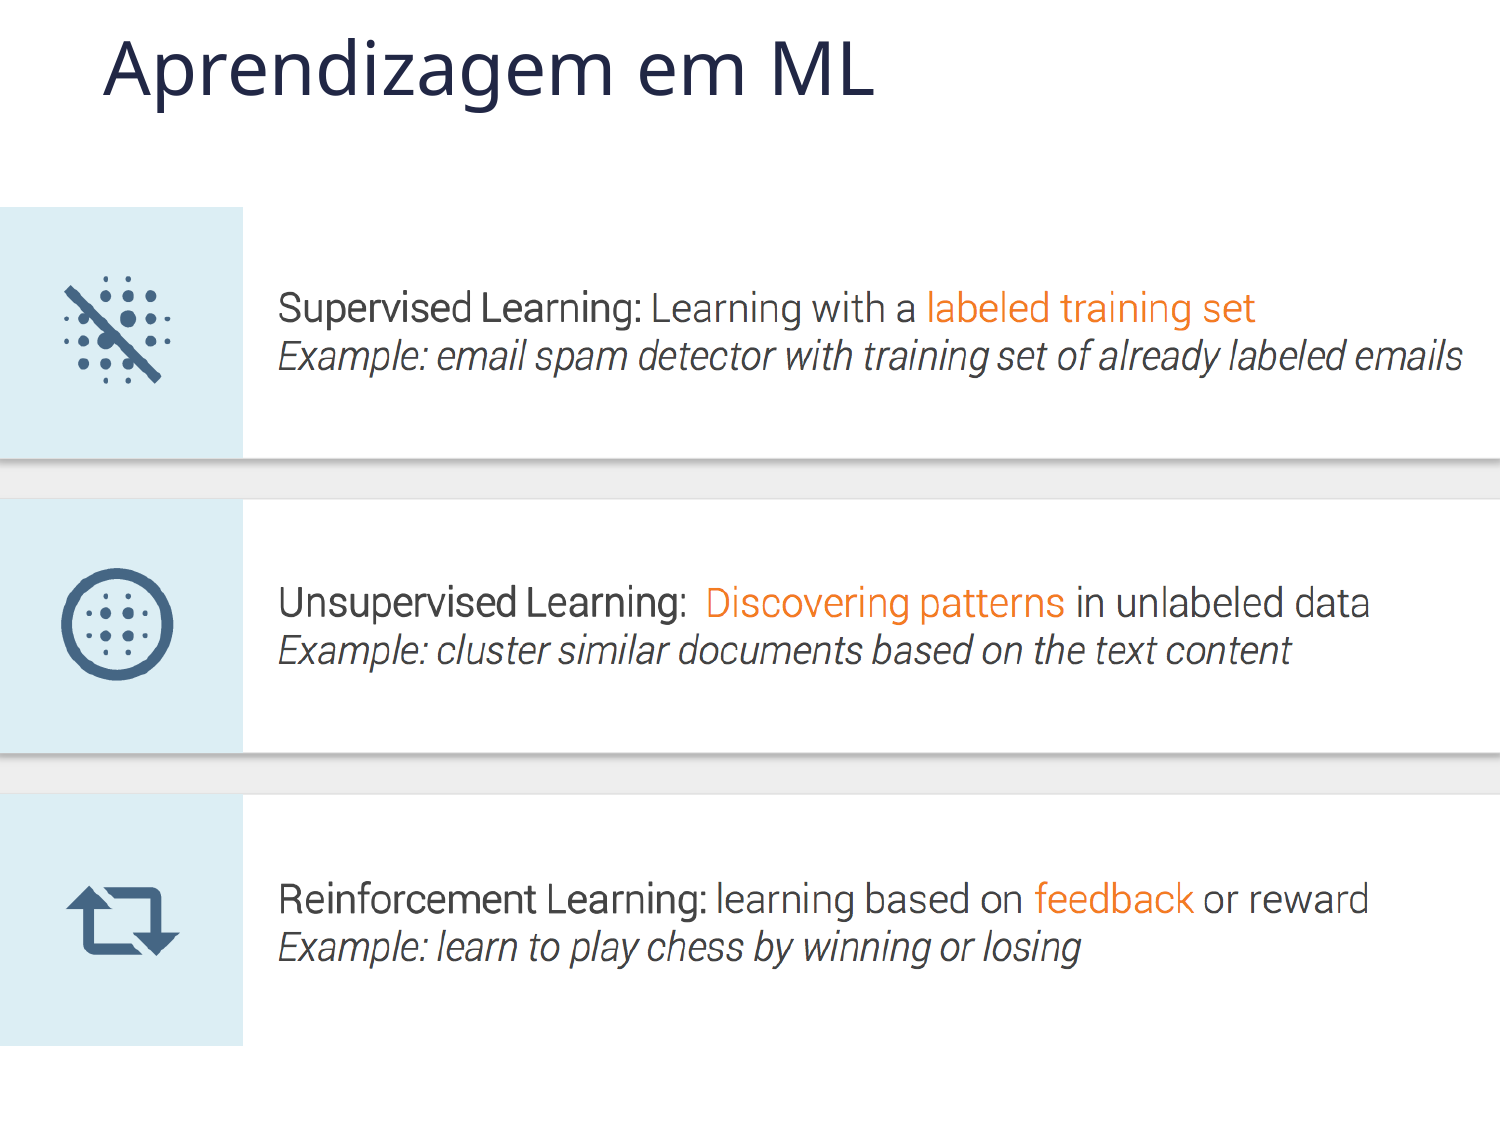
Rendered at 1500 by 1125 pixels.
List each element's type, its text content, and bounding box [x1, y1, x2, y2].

picture [0, 207, 1500, 1046]
title Aprendizagem em ML [88, 42, 1247, 126]
